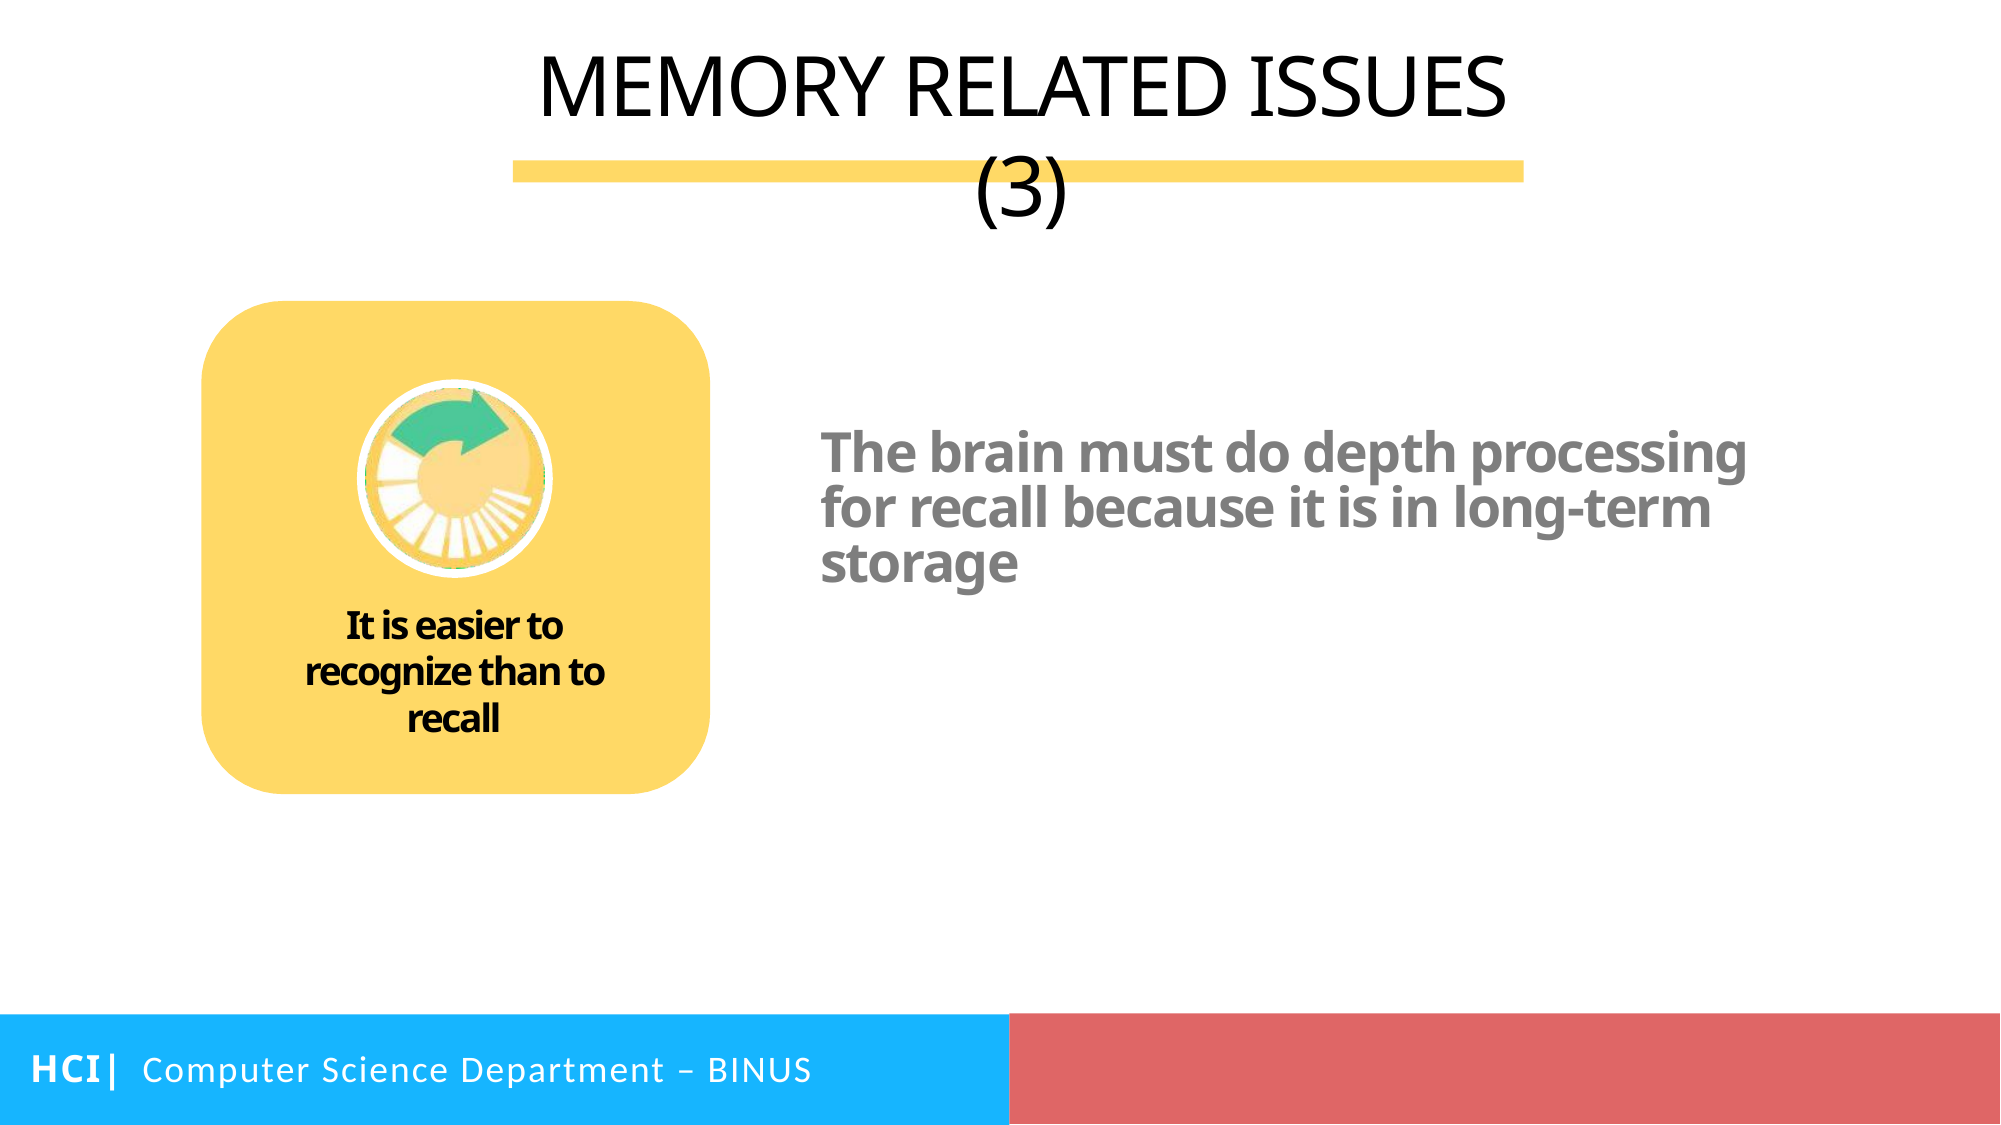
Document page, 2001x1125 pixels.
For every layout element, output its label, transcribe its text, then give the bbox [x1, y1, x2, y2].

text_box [201, 300, 711, 795]
text_box [512, 160, 521, 183]
title MEMORY RELATED ISSUES (3) [521, 29, 1521, 233]
text_box The brain must do depth processing for recall because it is in long-term storage [817, 413, 1788, 594]
footer FAKULTAS ILMU KOMPUTER [288, 795, 626, 1125]
